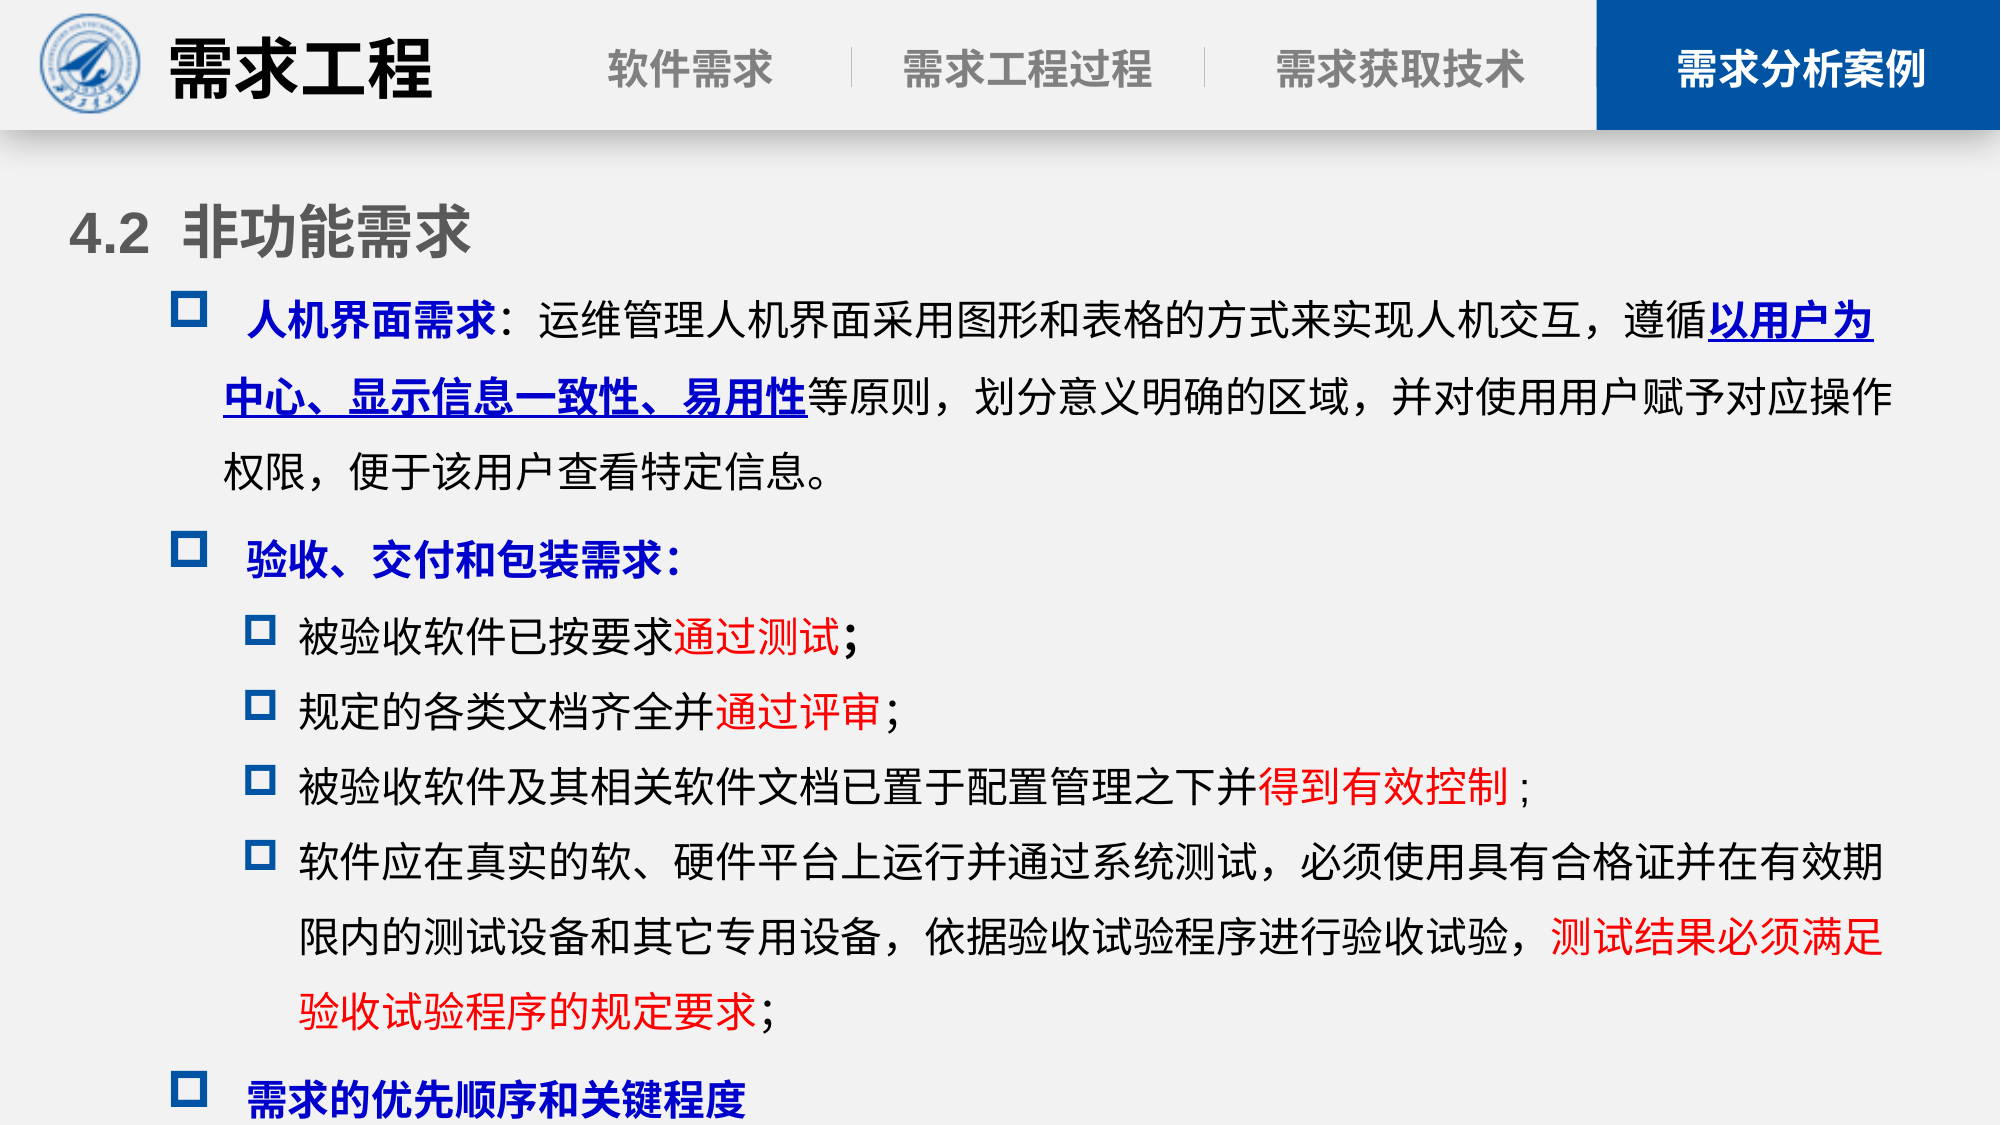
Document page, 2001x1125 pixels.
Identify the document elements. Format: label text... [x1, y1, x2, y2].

text_box 软件需求 [580, 35, 802, 102]
text_box [1596, 0, 2000, 131]
picture [22, 4, 153, 122]
text_box 需求分析案例 [1664, 35, 1940, 102]
text_box 人机界面需求：运维管理人机界面采用图形和表格的方式来实现人机交互，遵循以用户为中心、显示信息一致性、易用性等原则，划分意义明确的区域，并对使用用户赋予对应操作权限，便于该用户查看特定信息。 验收、交付和包装需求： 被验收软件已按要求通过测试； 规定的各类文档齐全并通过评审； 被验收软件及其相关软件文档已置于配置管理之下并得到有效控制; 软件应在真实的软、硬件平台上运行并通过系统测试，必须使用具有合格证并在有效期限内的测试设备和其它专用设备，依据验收试验程序进行验收试验，测试结果必须满足验收试验程序的规定要求； 需求的优先顺序和关键程度 [152, 248, 1908, 1125]
text_box 需求工程过程 [892, 35, 1164, 102]
text_box [0, 0, 1596, 131]
text_box 4.2 非功能需求 [69, 187, 1104, 274]
text_box 需求获取技术 [1264, 35, 1536, 102]
text_box 需求工程 [152, 18, 480, 115]
